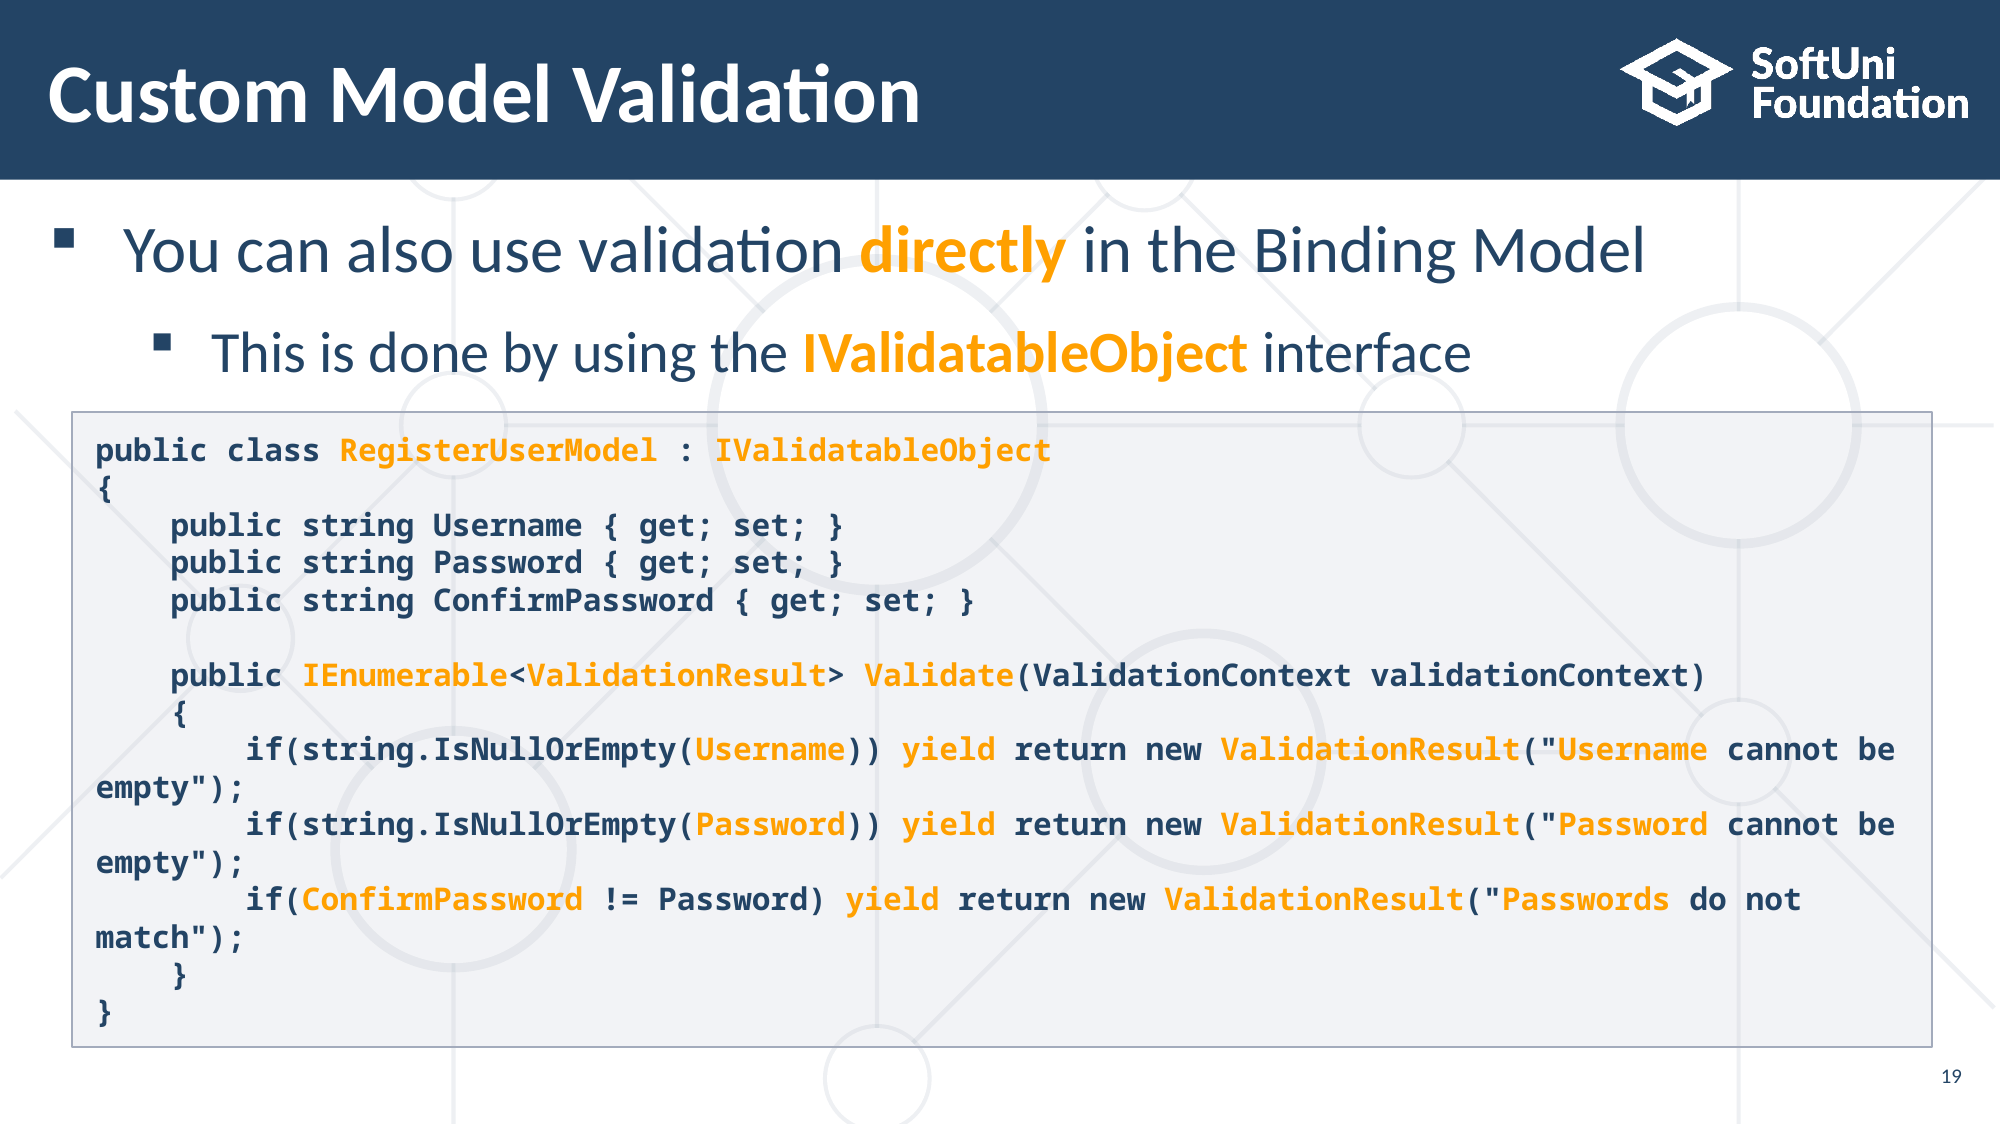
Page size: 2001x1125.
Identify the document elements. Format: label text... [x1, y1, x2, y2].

picture [1619, 38, 1968, 126]
slide_number 19 [1897, 1049, 1968, 1101]
list You can also use validation directly in the Binding Model This is done by using the IValidatableObject interface [31, 196, 1970, 413]
title Custom Model Validation [31, 16, 1591, 162]
text_box public class RegisterUserModel : IValidatableObject { public string Username { get; set; } public string Password { get; set; } public string ConfirmPassword { get; set; } public IEnumerable<ValidationResult> Validate(ValidationContext validationContext) { if(string.IsNullOrEmpty(Username)) yield return new ValidationResult("Username cannot be empty"); if(string.IsNullOrEmpty(Password)) yield return new ValidationResult("Password cannot be empty"); if(ConfirmPassword != Password) yield return new ValidationResult("Passwords do not match"); } } [71, 412, 1933, 1047]
